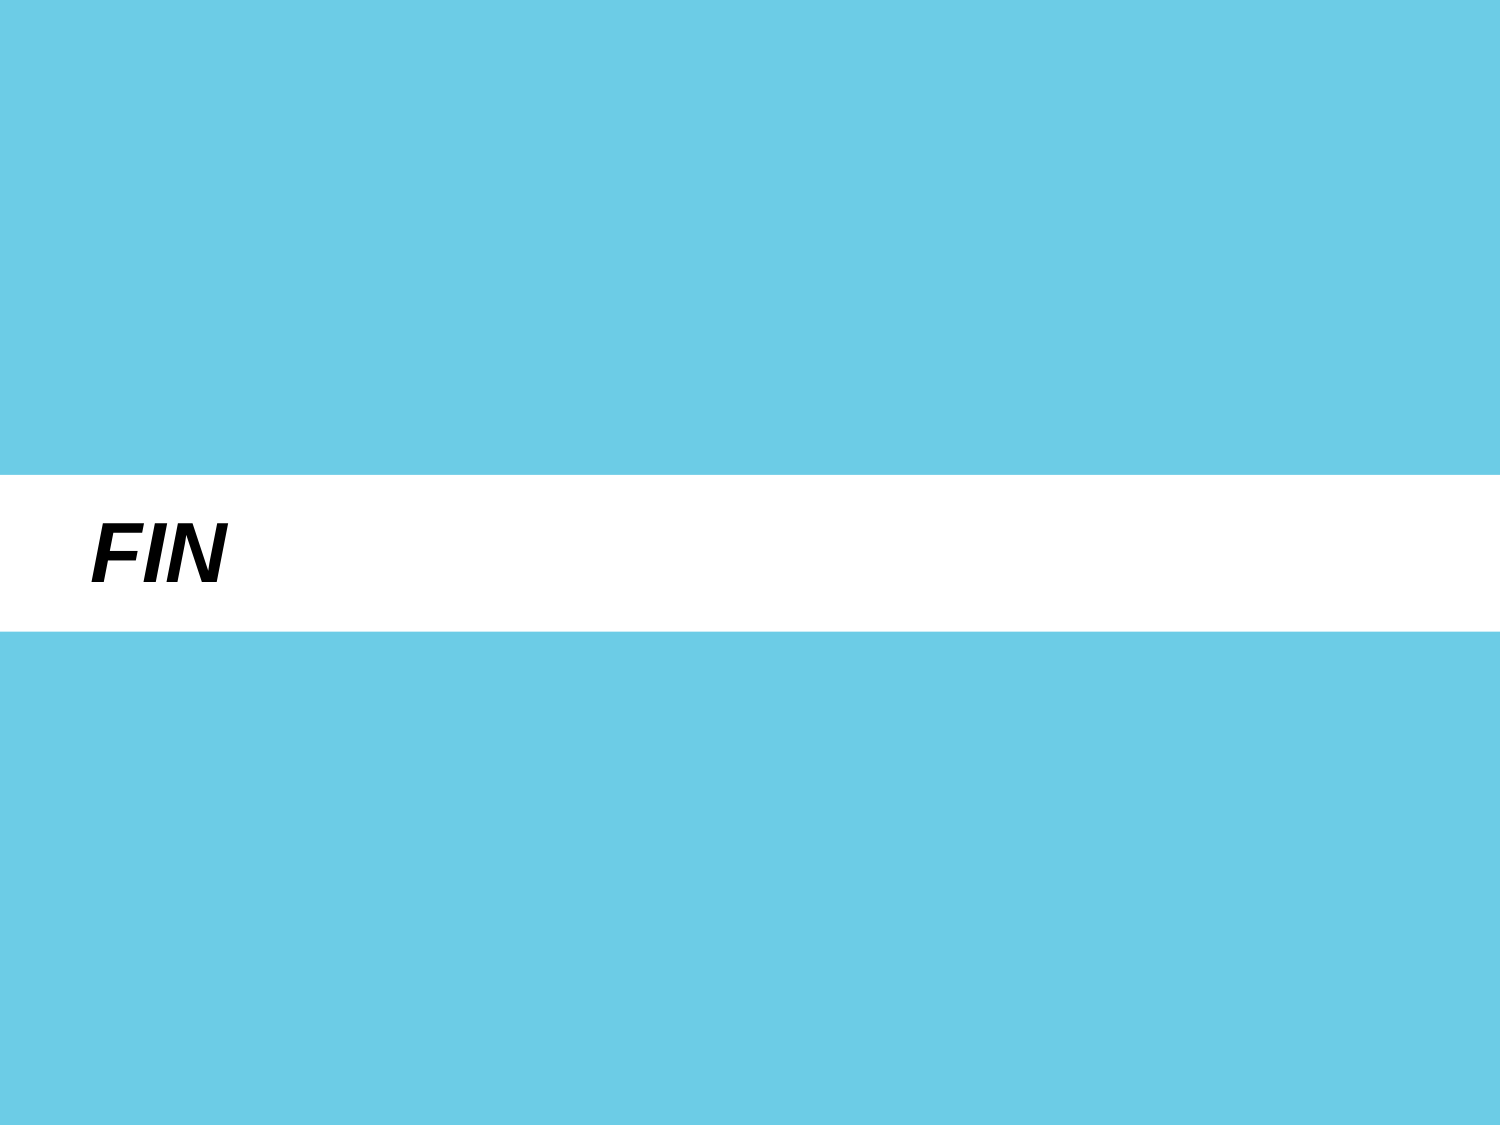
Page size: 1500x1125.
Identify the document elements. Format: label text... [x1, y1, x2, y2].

title FIN [71, 493, 1126, 617]
